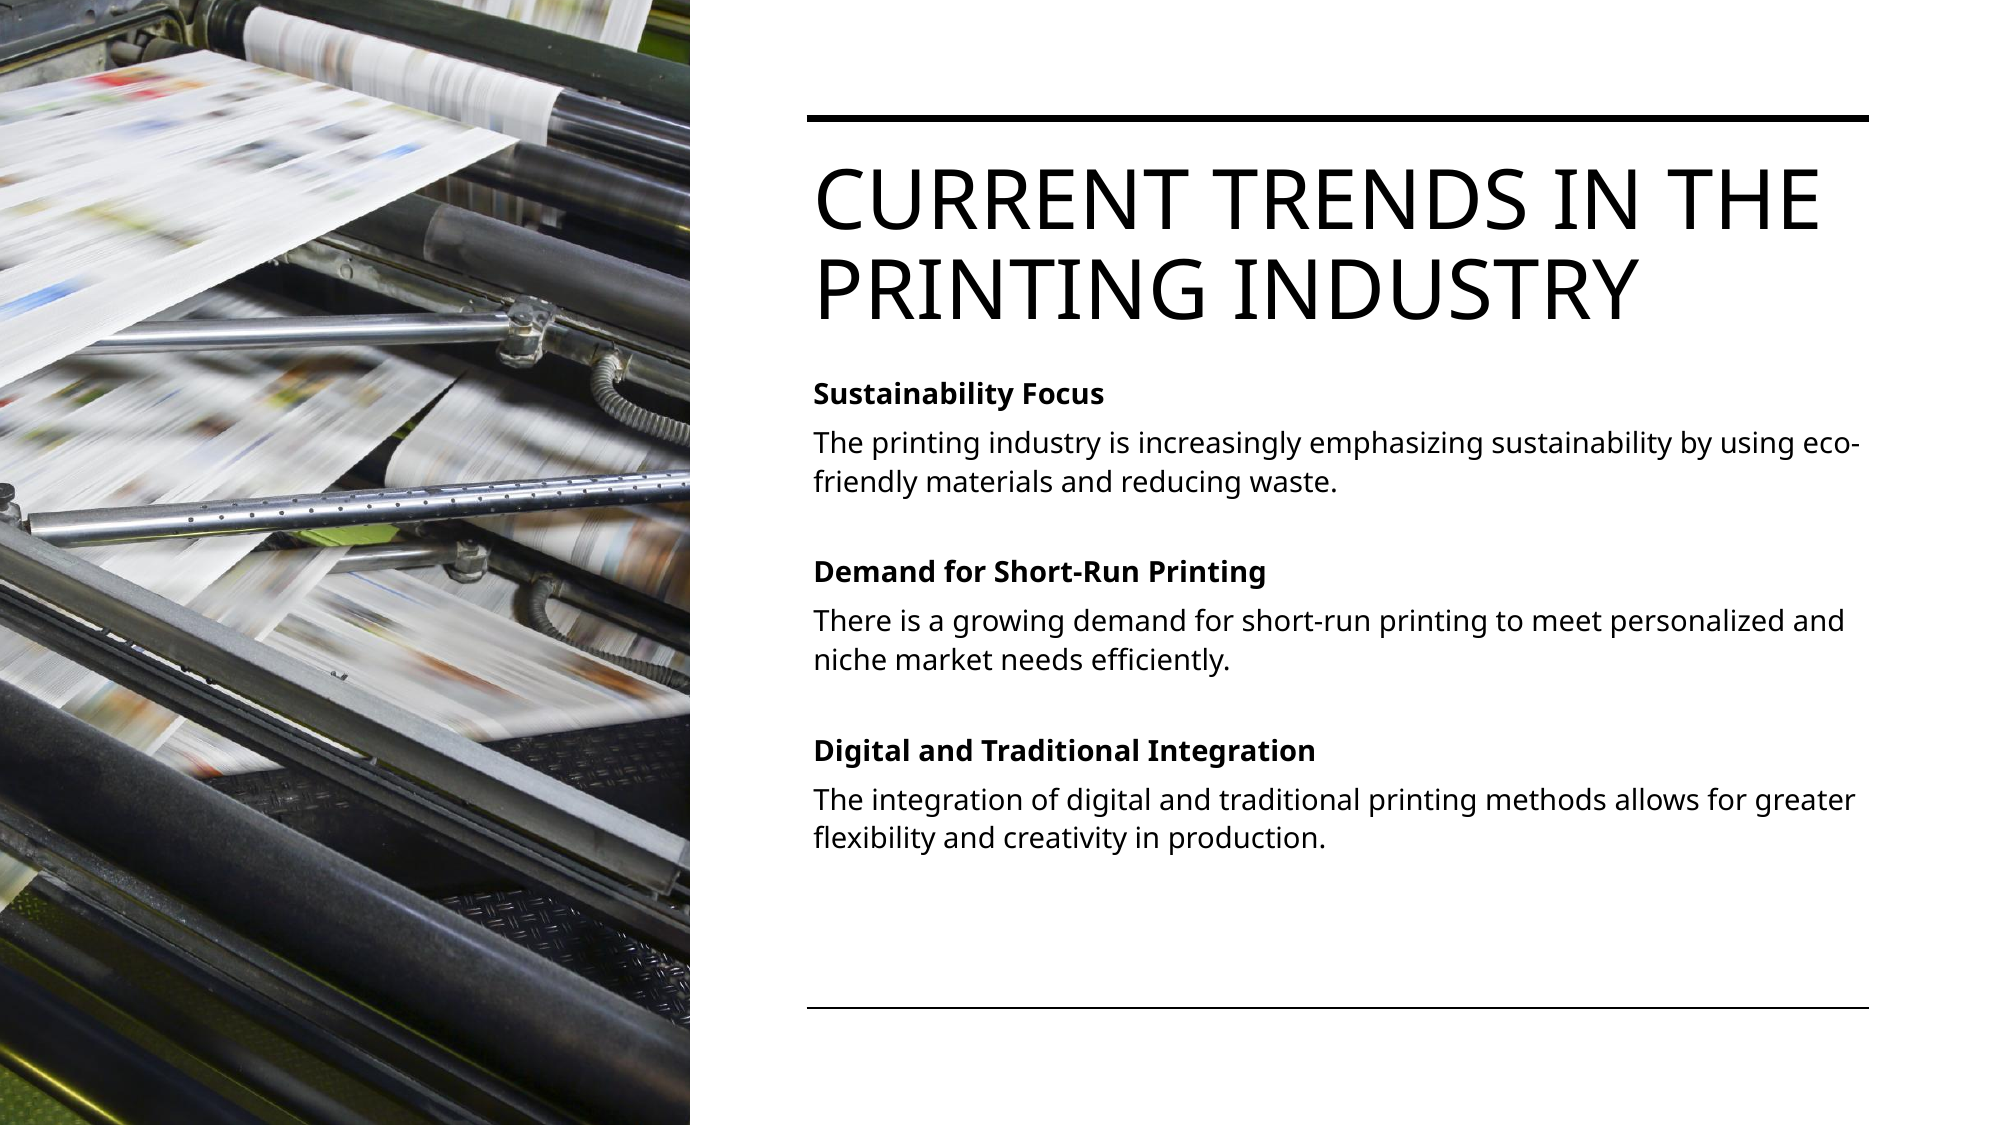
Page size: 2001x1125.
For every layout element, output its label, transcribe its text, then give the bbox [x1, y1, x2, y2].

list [0, 0, 690, 1125]
title Current Trends in the Printing Industry [798, 149, 1886, 364]
list Sustainability Focus The printing industry is increasingly emphasizing sustainability by using eco-friendly materials and reducing waste. Demand for Short-Run Printing There is a growing demand for short-run printing to meet personalized and niche market needs efficiently. Digital and Traditional Integration The integration of digital and traditional printing methods allows for greater flexibility and creativity in production. [798, 364, 1886, 978]
text_box [690, 0, 2000, 1125]
